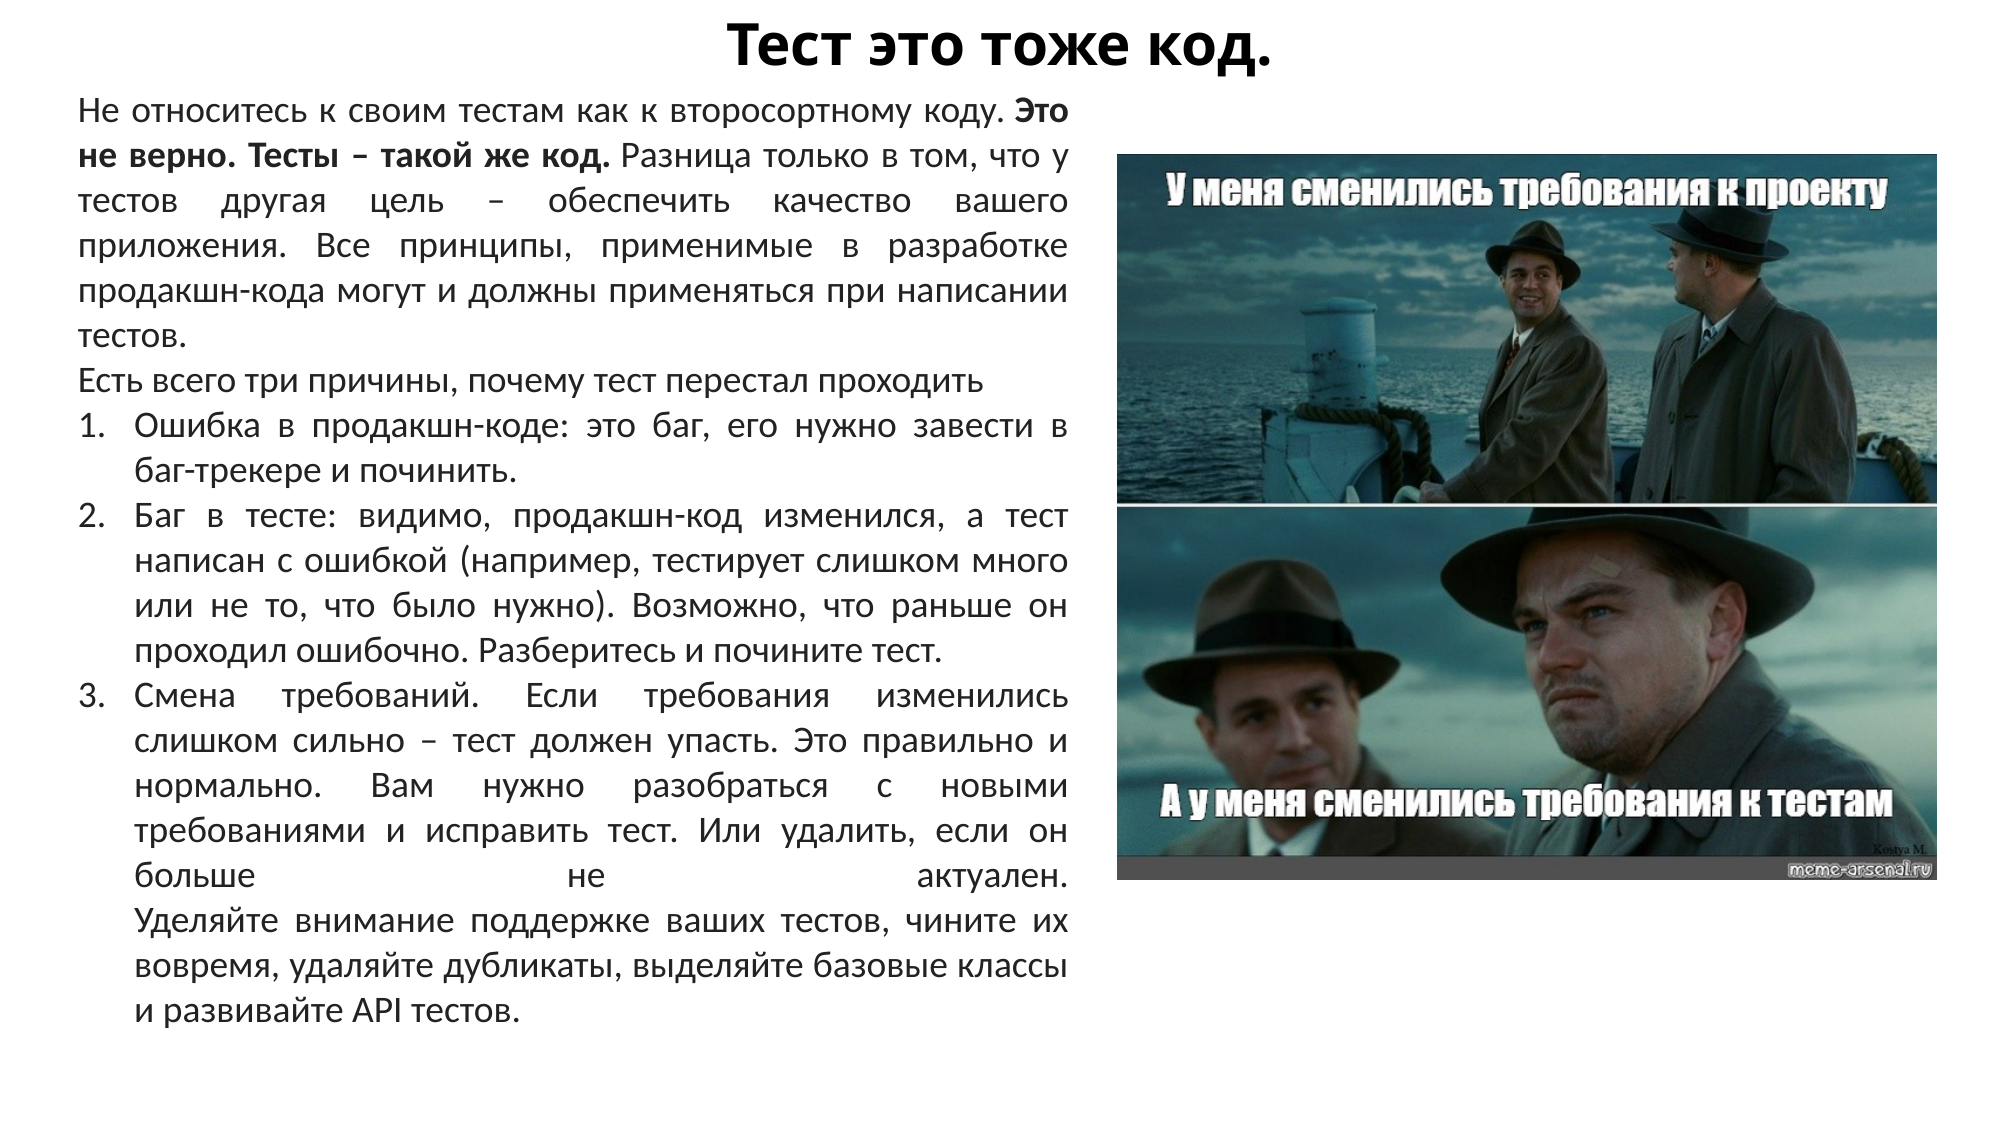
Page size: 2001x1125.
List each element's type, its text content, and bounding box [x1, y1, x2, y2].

text_box Тест это тоже код. [711, 0, 1288, 77]
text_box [63, 77, 1937, 1048]
